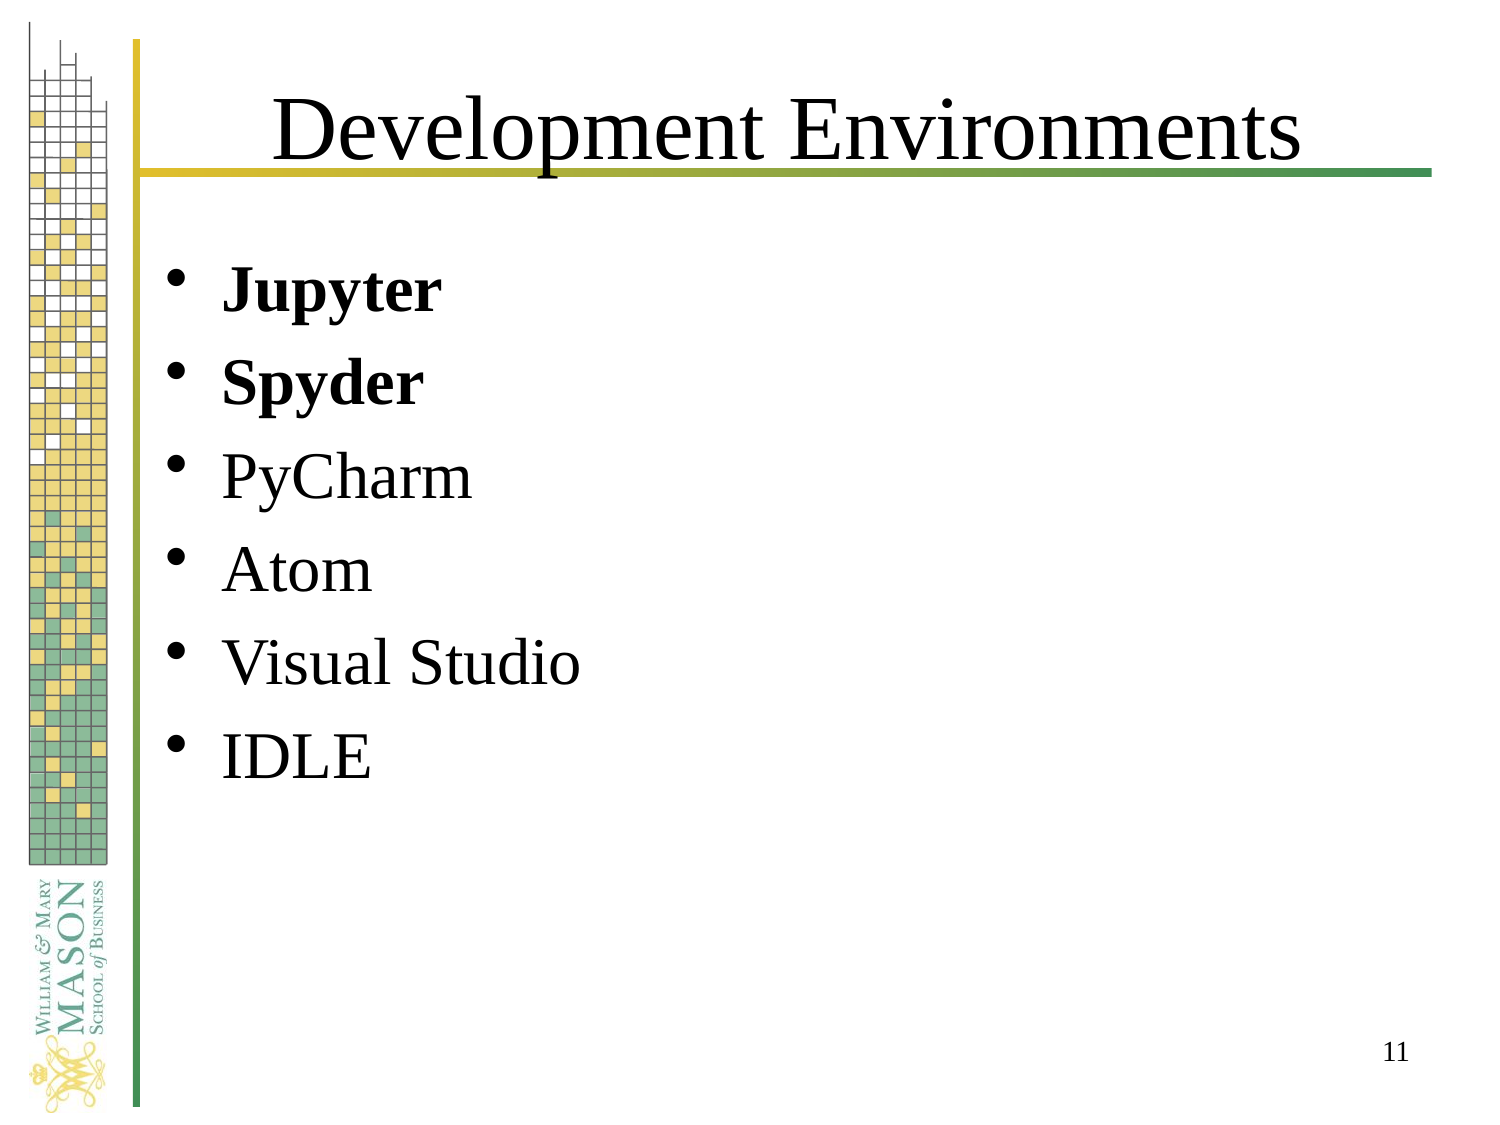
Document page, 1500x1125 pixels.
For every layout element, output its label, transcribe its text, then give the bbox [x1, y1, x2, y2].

slide_number 11 [1048, 1024, 1426, 1103]
slide_number 69 [29, 879, 107, 1113]
list Jupyter Spyder PyCharm Atom Visual Studio IDLE [150, 237, 1425, 1005]
title Development Environments [132, 45, 1444, 200]
